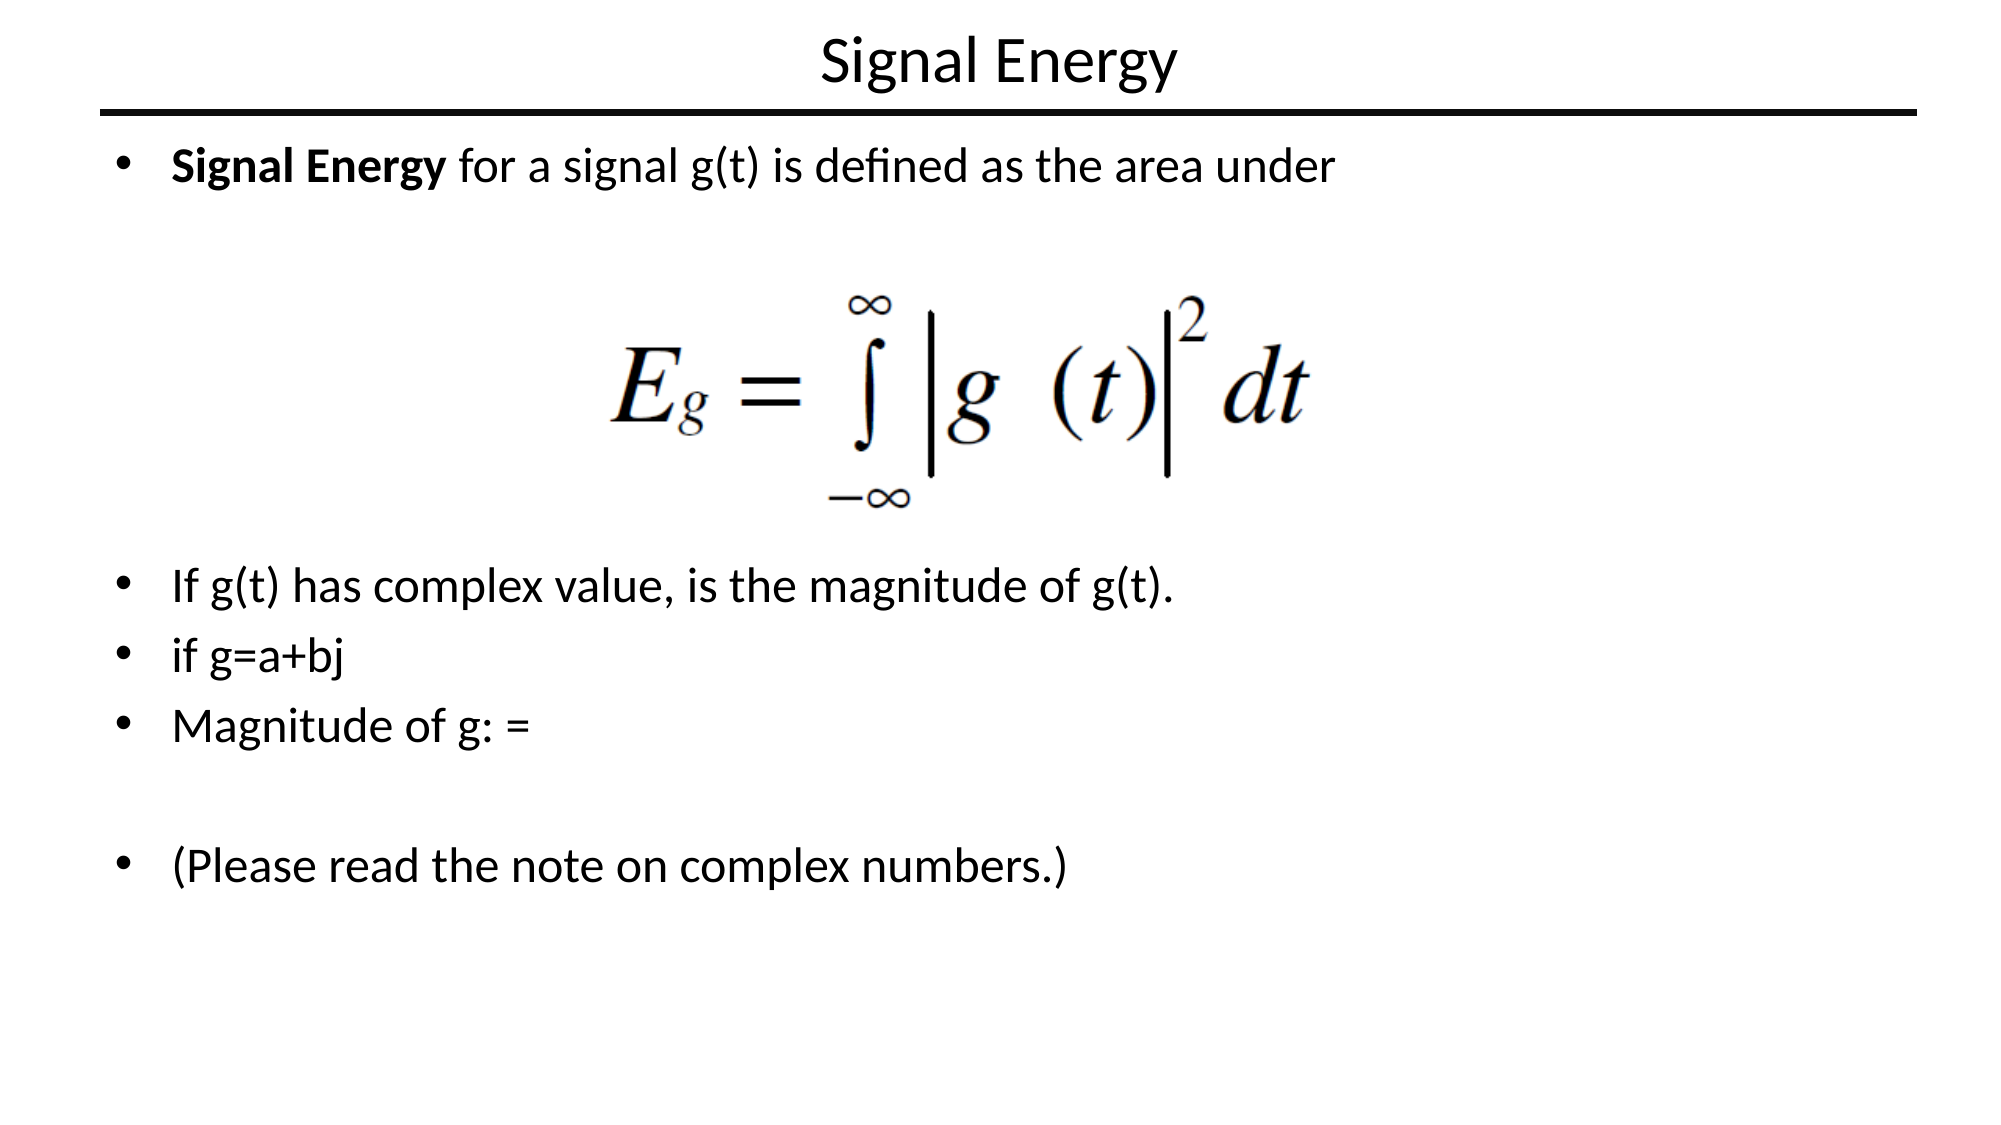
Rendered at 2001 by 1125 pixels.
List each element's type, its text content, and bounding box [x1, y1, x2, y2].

picture [592, 274, 1408, 538]
title Signal Energy [99, 0, 1900, 113]
